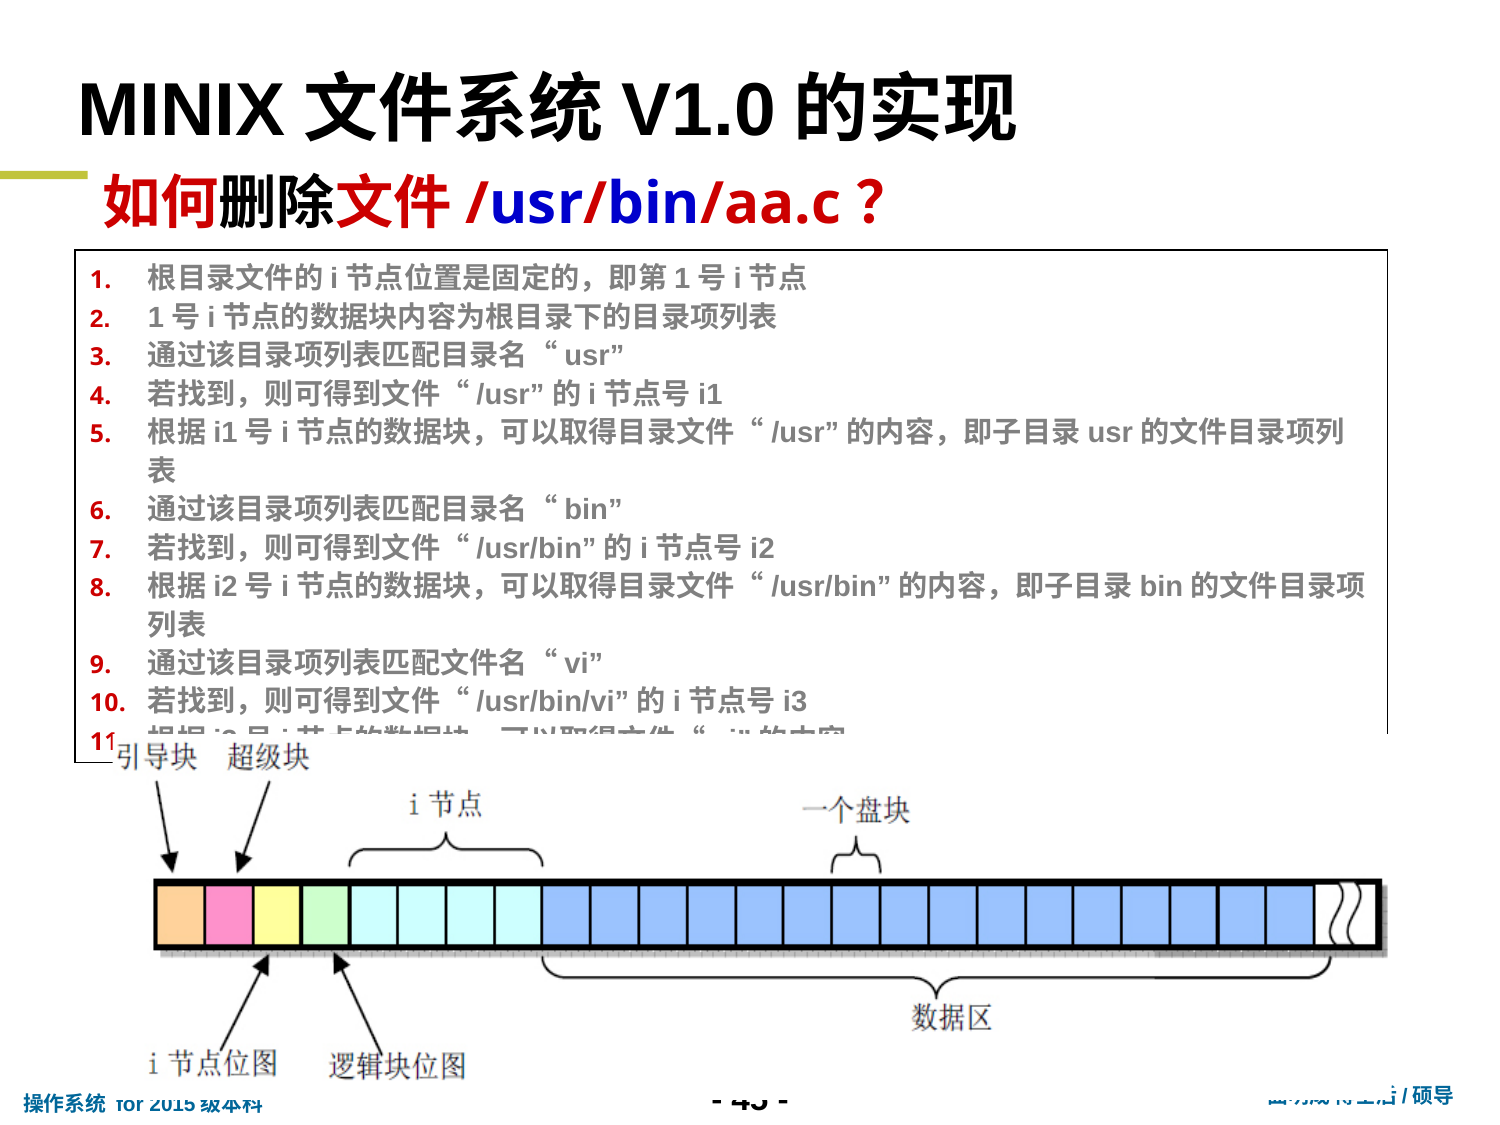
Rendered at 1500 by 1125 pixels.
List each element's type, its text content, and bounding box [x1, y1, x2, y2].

text_box 根目录文件的i节点位置是固定的，即第1号i节点 1号i节点的数据块内容为根目录下的目录项列表 通过该目录项列表匹配目录名“usr” 若找到，则可得到文件“/usr”的i节点号i1 根据i1号i节点的数据块，可以取得目录文件“/usr”的内容，即子目录usr的文件目录项列表 通过该目录项列表匹配目录名“bin” 若找到，则可得到文件“/usr/bin”的i节点号i2 根据i2号i节点的数据块，可以取得目录文件“/usr/bin”的内容，即子目录bin的文件目录项列表 通过该目录项列表匹配文件名“vi” 若找到，则可得到文件“/usr/bin/vi”的i节点号i3 根据i3号i节点的数据块，可以取得文件“vi”的内容 [75, 249, 1388, 763]
picture [112, 733, 1392, 1101]
title MINIX文件系统V1.0的实现 [62, 50, 1500, 161]
text_box 如何删除文件/usr/bin/aa.c？ [87, 149, 1338, 249]
